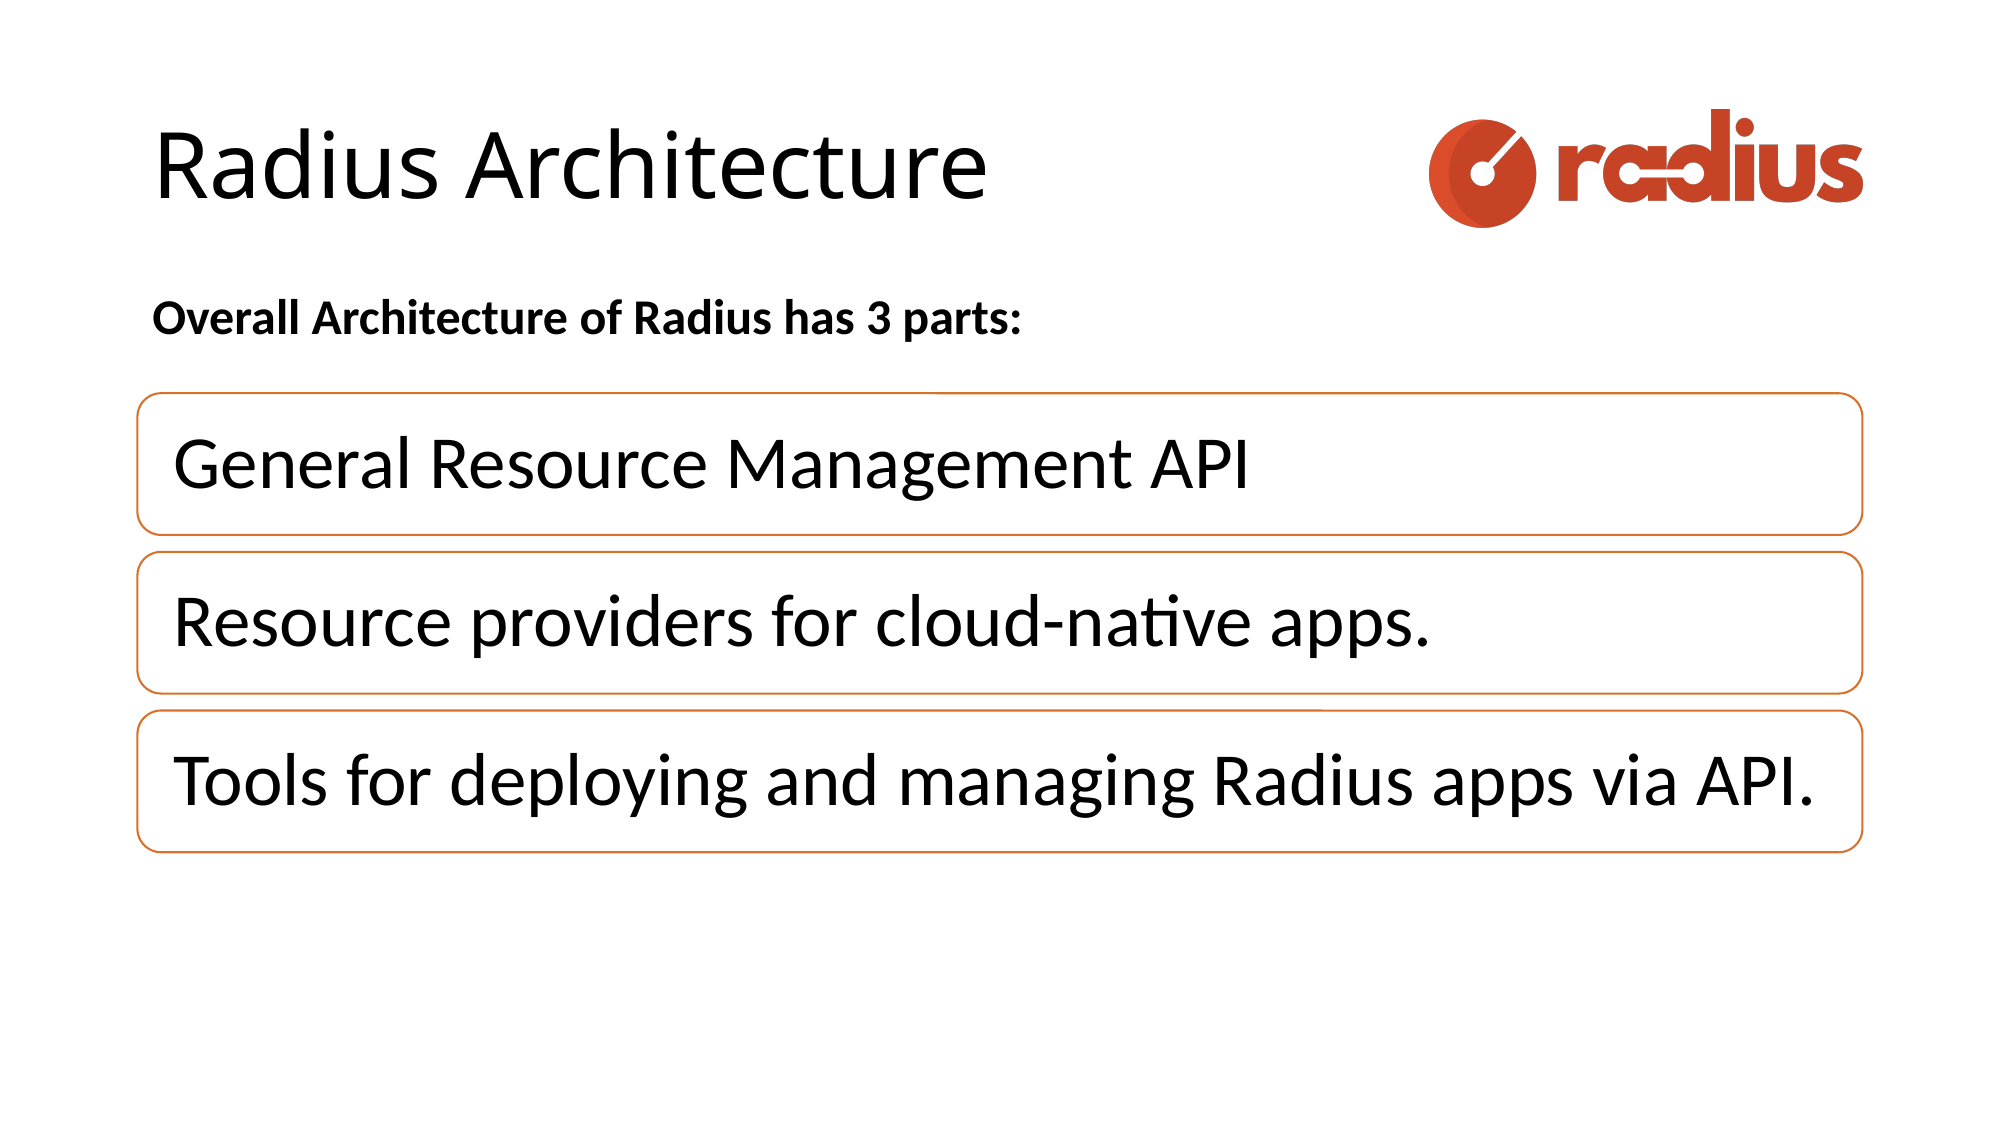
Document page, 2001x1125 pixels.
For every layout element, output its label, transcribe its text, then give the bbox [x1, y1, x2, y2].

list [137, 337, 1863, 908]
title Radius Architecture [137, 59, 1863, 278]
text_box Overall Architecture of Radius has 3 parts: [137, 277, 1717, 337]
picture [1429, 109, 1863, 228]
